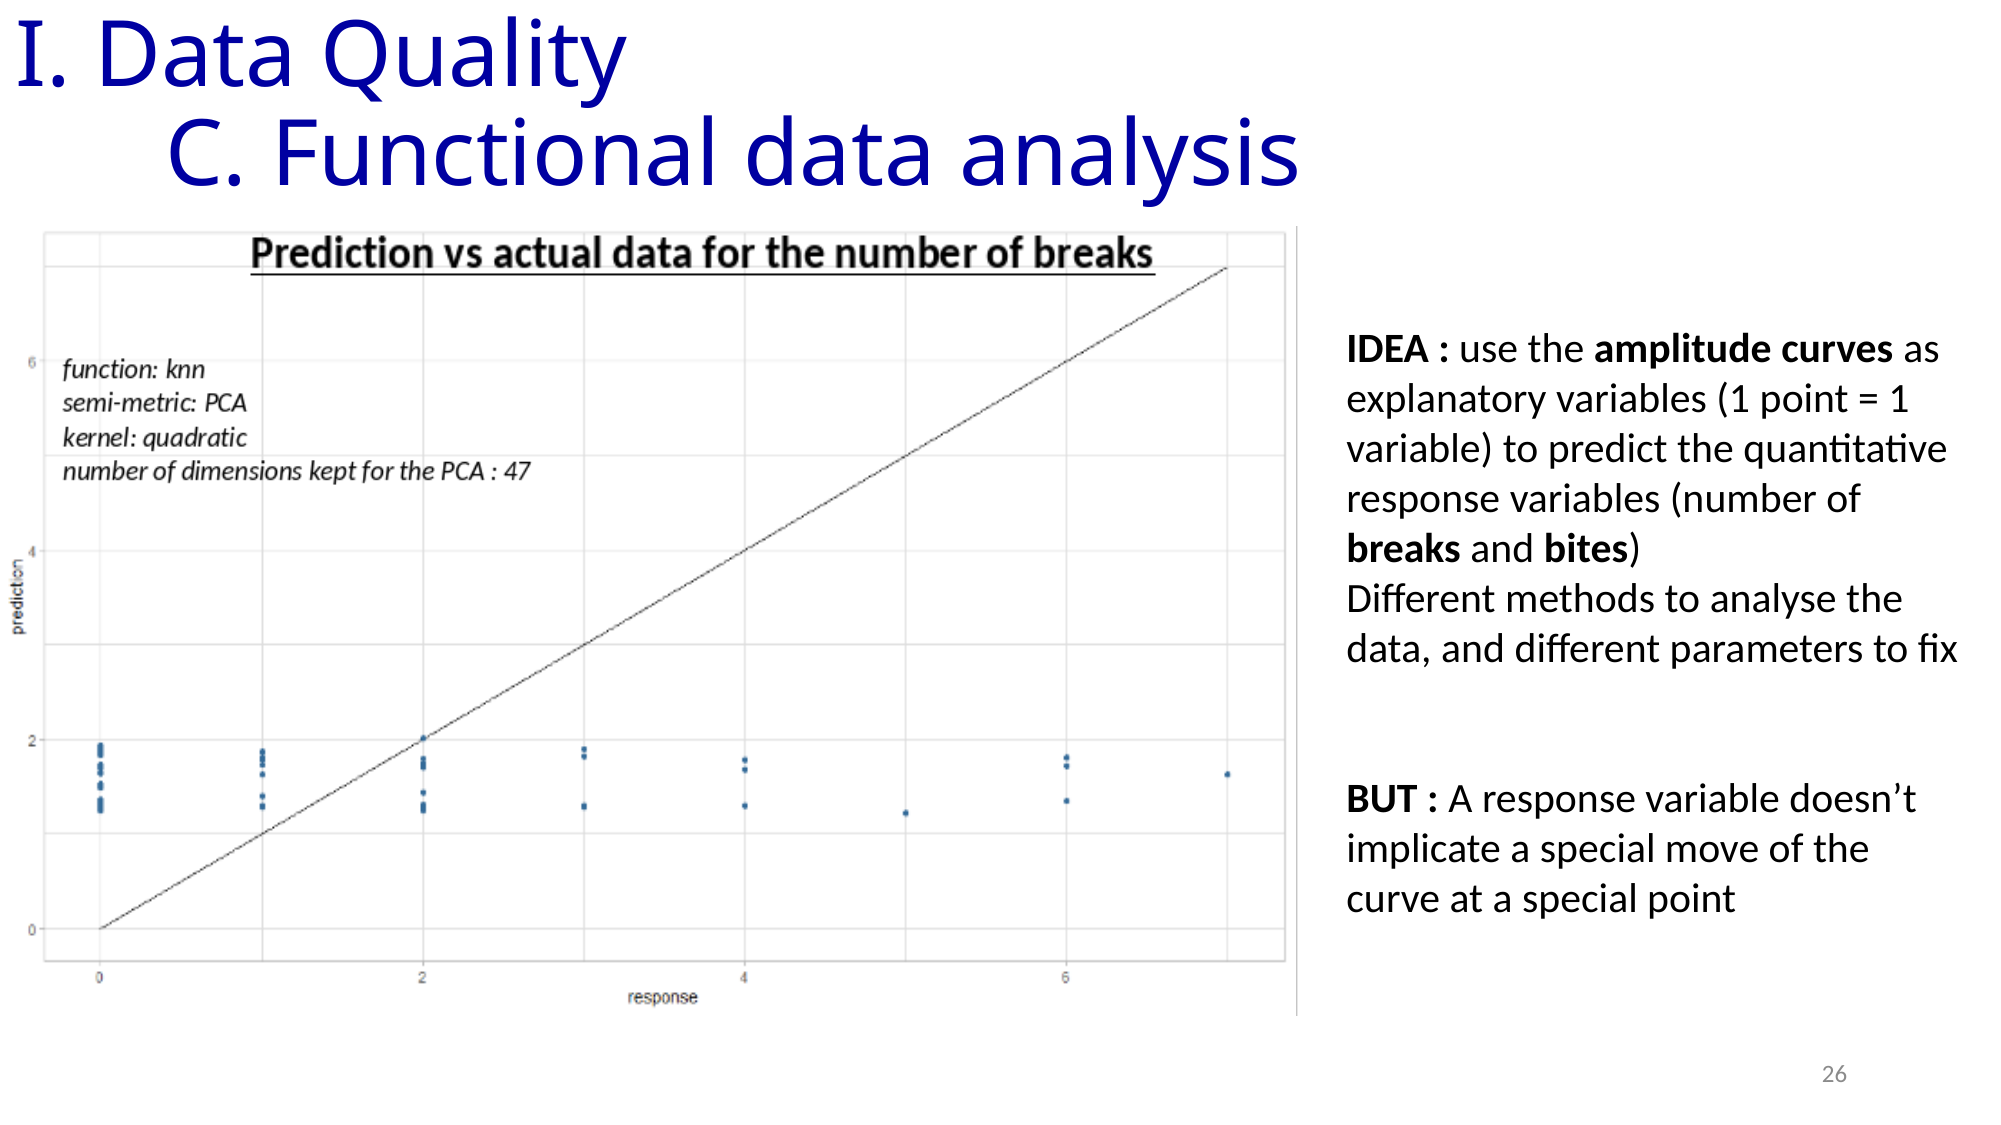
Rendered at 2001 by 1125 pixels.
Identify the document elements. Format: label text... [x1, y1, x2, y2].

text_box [0, 217, 1299, 1016]
slide_number 26 [1412, 1042, 1863, 1103]
title I. Data Quality C. Functional data analysis [0, 0, 1904, 218]
text_box IDEA : use the amplitude curves as explanatory variables (1 point = 1 variable) to predict the quantitative response variables (number of breaks and bites) Different methods to analyse the data, and different parameters to fix BUT : A response variable doesn’t implicate a special move of the curve at a special point [1331, 313, 1975, 929]
